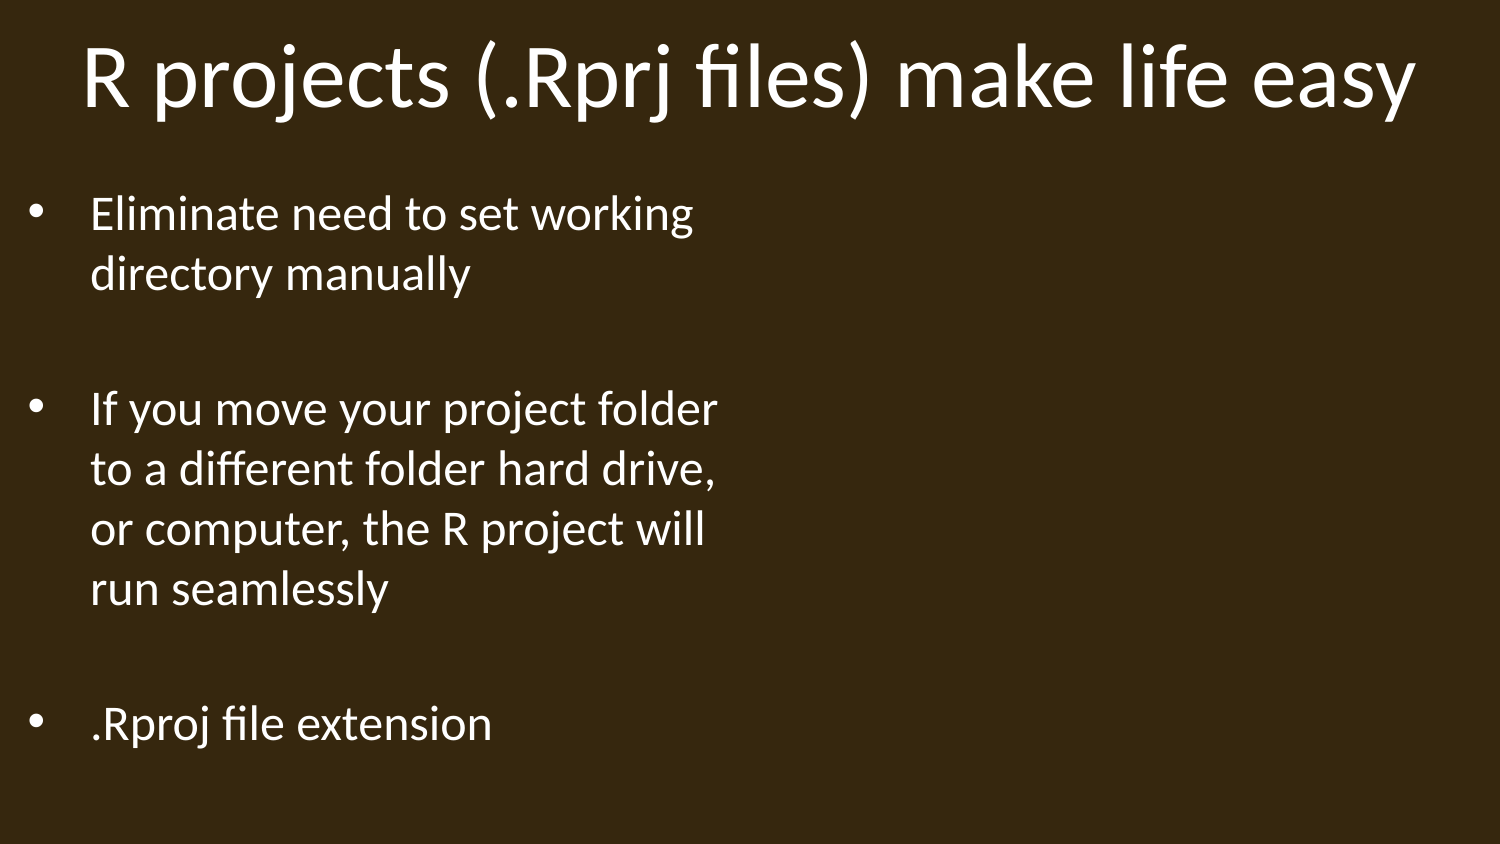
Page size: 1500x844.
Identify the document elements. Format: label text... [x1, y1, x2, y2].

list Eliminate need to set working directory manually If you move your project folder to a different folder hard drive, or computer, the R project will run seamlessly .Rproj file extension [0, 172, 780, 844]
title R projects (.Rprj files) make life easy [0, 0, 1500, 141]
